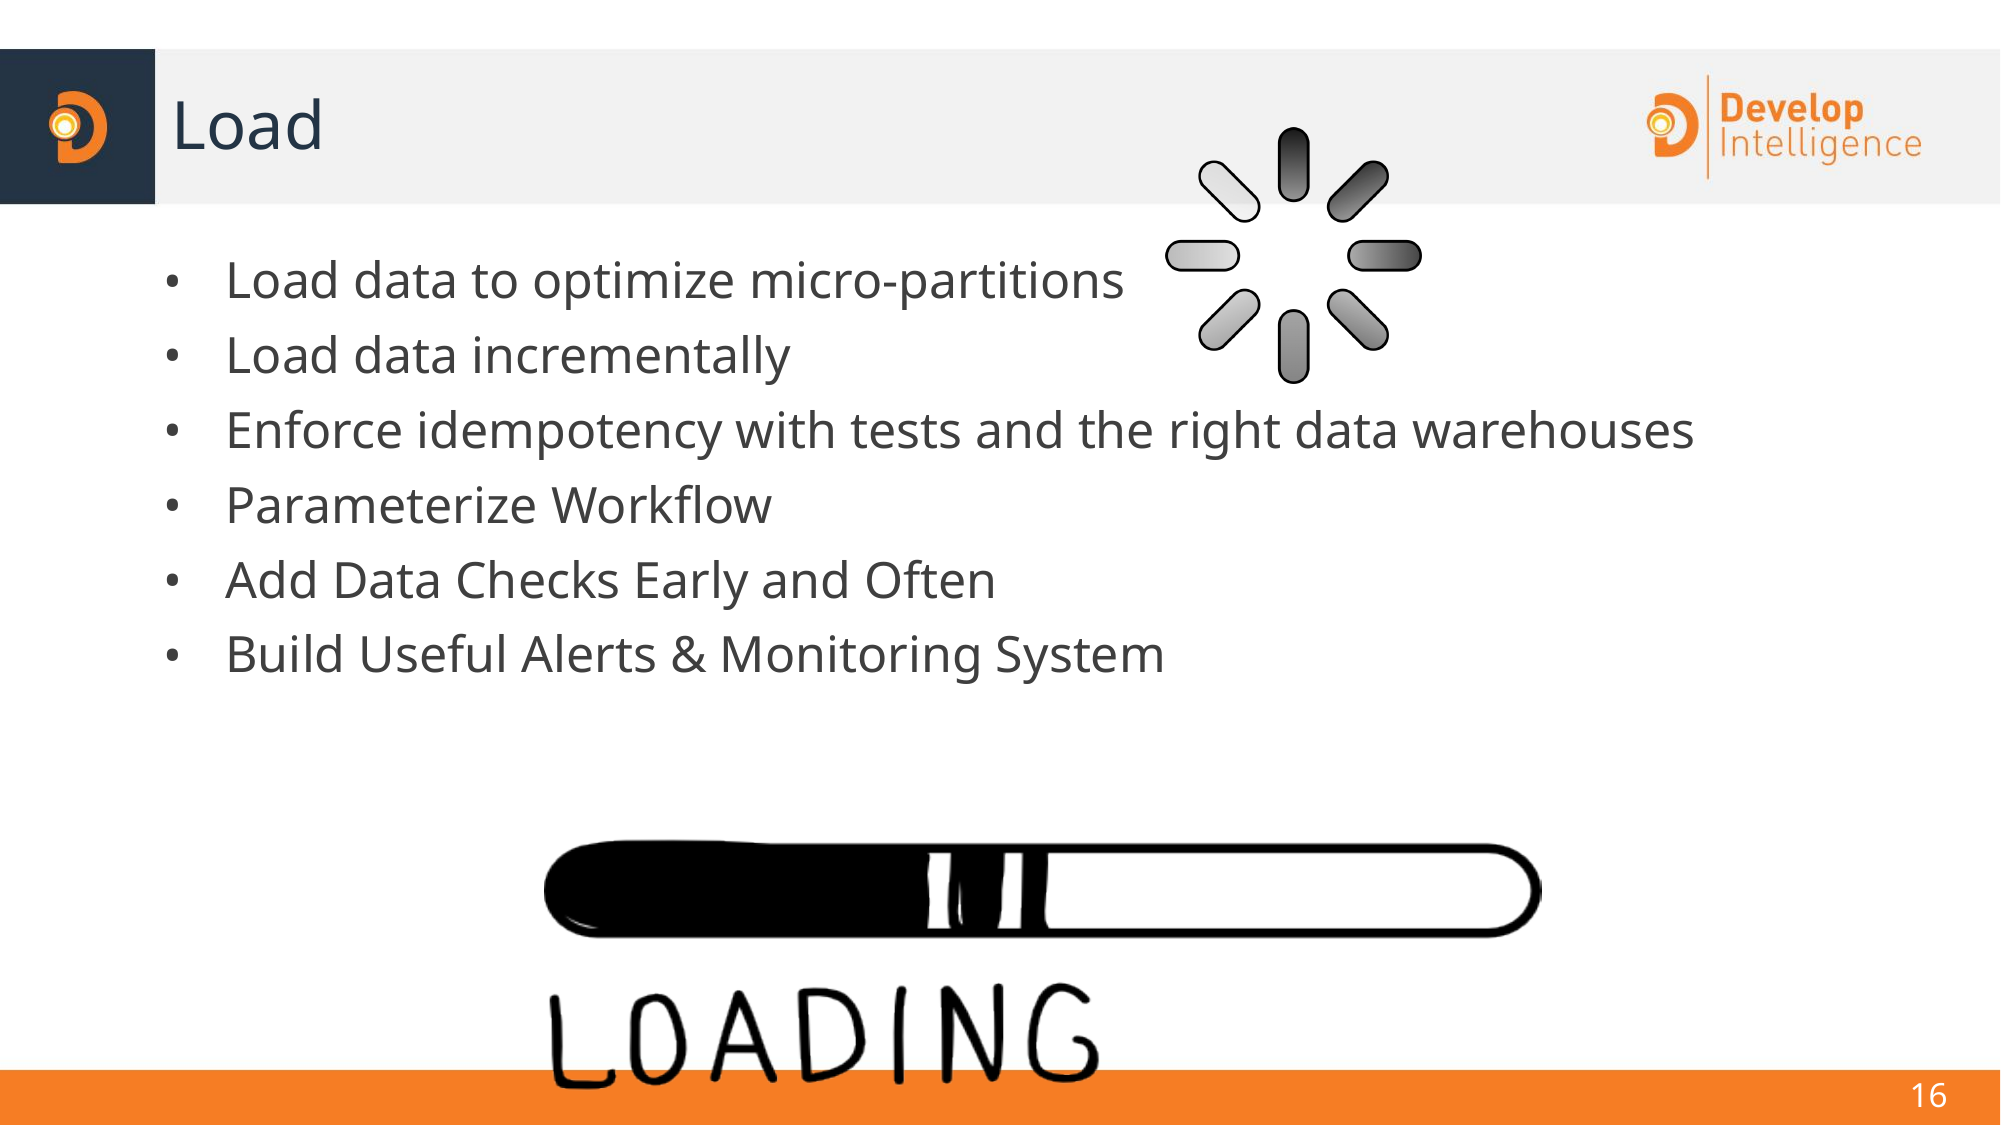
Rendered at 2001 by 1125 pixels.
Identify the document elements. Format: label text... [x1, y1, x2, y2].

list Load data to optimize micro-partitions Load data incrementally Enforce idempotency with tests and the right data warehouses Parameterize Workflow Add Data Checks Early and Often Build Useful Alerts & Monitoring System [135, 248, 1861, 1016]
picture [0, 0, 2001, 1125]
slide_number 16 [1860, 1072, 1998, 1122]
title Load [156, 53, 1999, 203]
